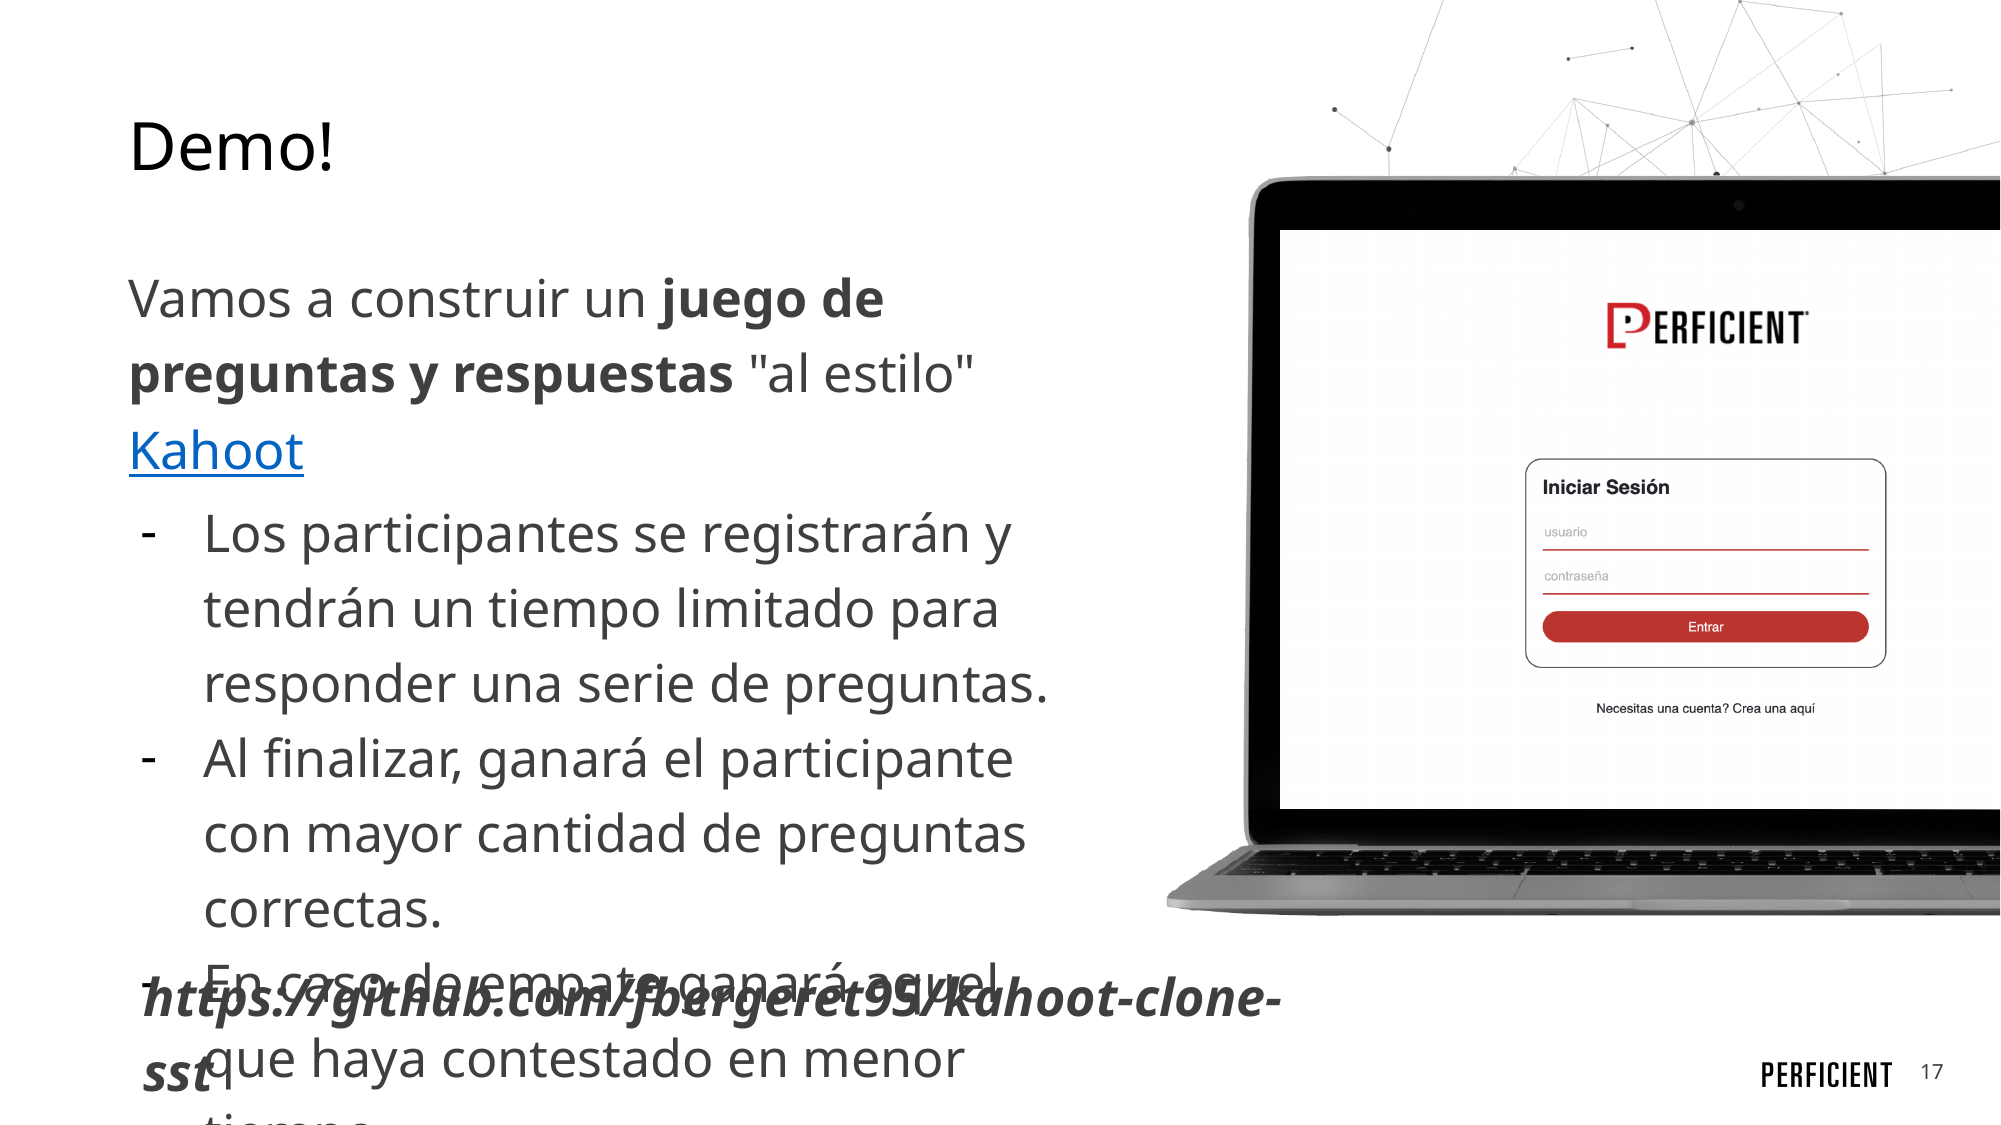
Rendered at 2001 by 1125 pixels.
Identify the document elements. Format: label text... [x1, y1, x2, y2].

picture [1084, 0, 2001, 1041]
title Demo! [128, 112, 1872, 331]
picture [1743, 1045, 1911, 1104]
list Vamos a construir un juego de preguntas y respuestas "al estilo" Kahoot Los participantes se registrarán y tendrán un tiempo limitado para responder una serie de preguntas. Al finalizar, ganará el participante con mayor cantidad de preguntas correctas. En caso de empate ganará aquel que haya contestado en menor tiempo [128, 1117, 1084, 1125]
list Vamos a construir un juego de preguntas y respuestas "al estilo" Kahoot Los participantes se registrarán y tendrán un tiempo limitado para responder una serie de preguntas. Al finalizar, ganará el participante con mayor cantidad de preguntas correctas. En caso de empate ganará aquel que haya contestado en menor tiempo [128, 253, 1084, 936]
text_box https://github.com/fbergeret95/kahoot-clone-sst [128, 936, 1326, 1117]
